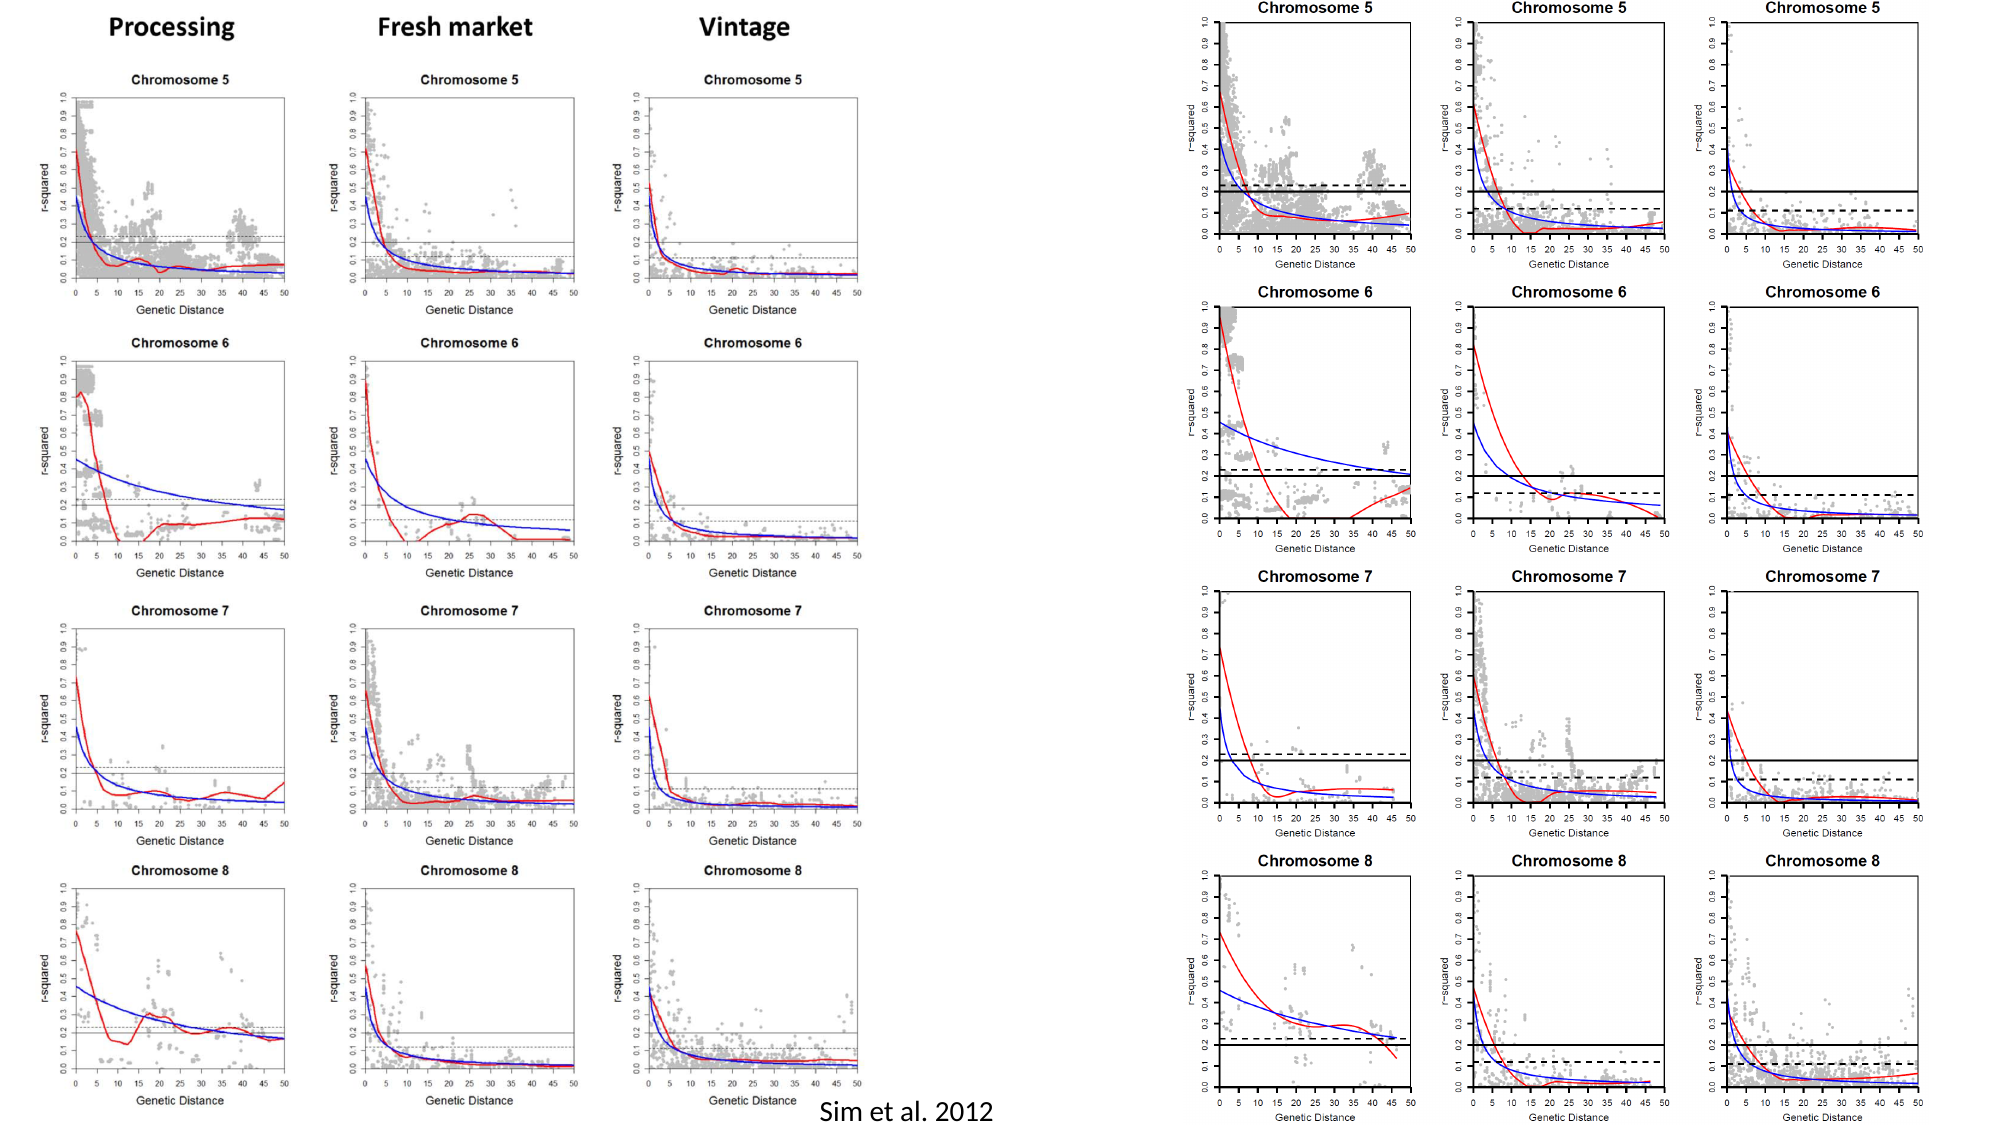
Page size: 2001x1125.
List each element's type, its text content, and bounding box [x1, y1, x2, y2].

picture [21, 0, 907, 1125]
text_box Sim et al. 2012 [907, 1084, 1010, 1125]
picture [1183, 0, 1929, 1125]
